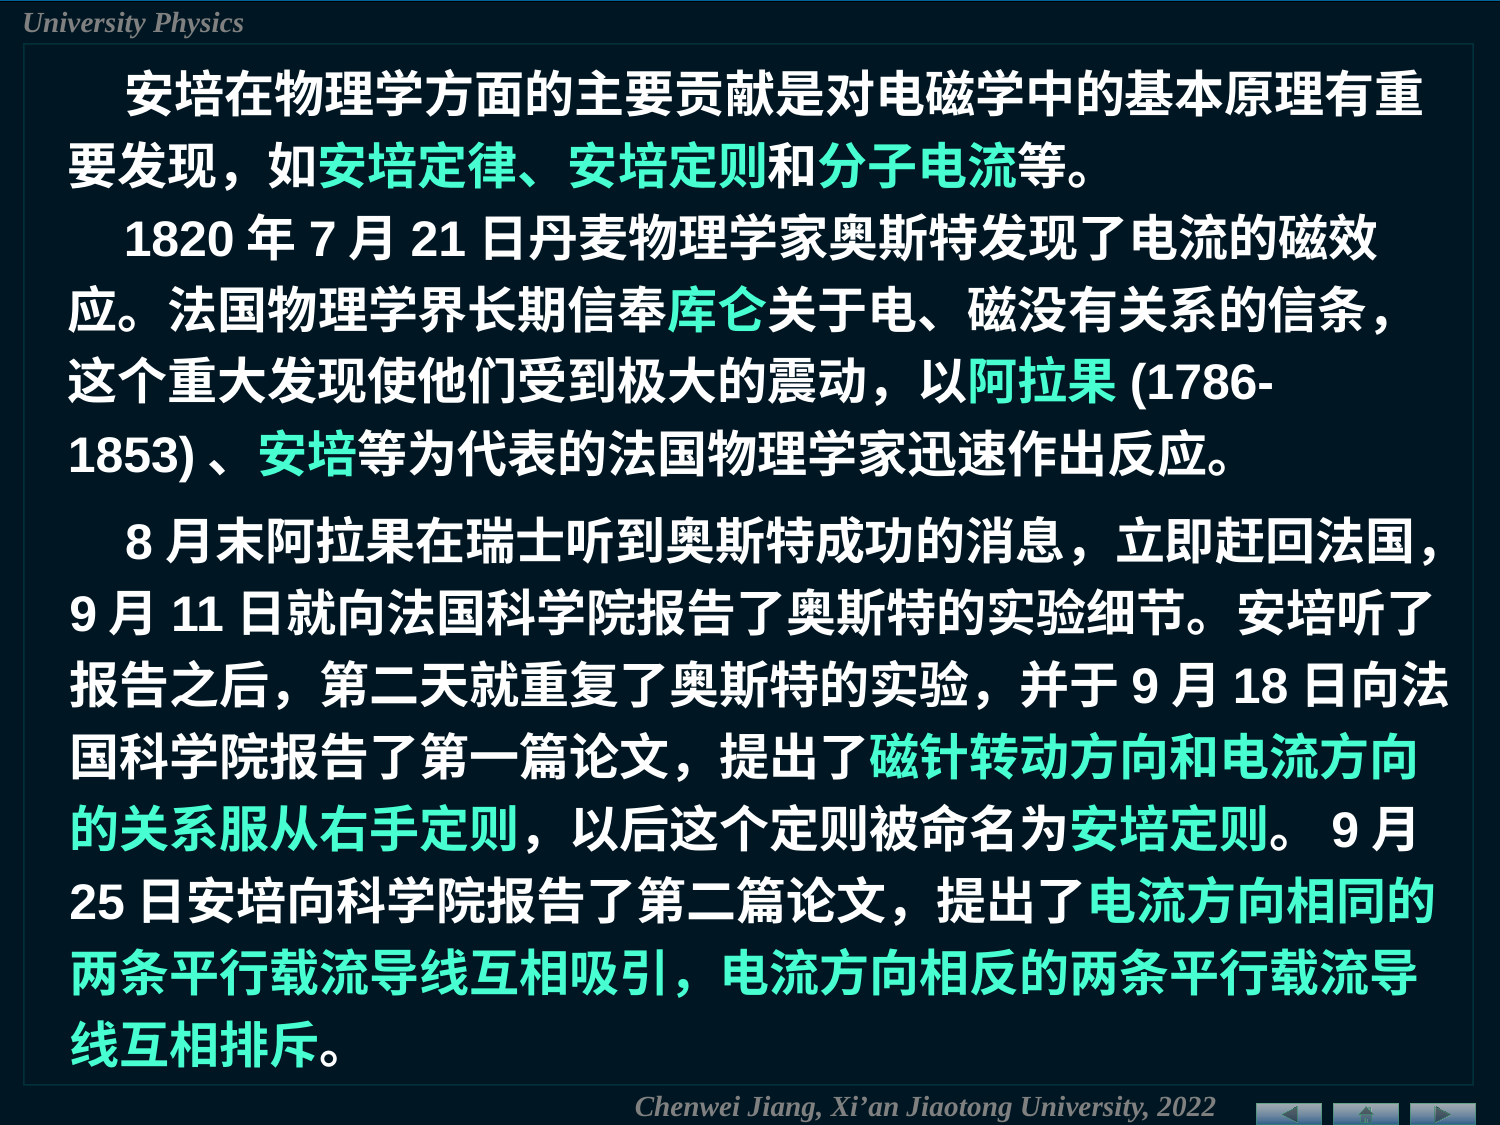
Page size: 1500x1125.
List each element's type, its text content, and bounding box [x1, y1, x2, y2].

text_box 安培在物理学方面的主要贡献是对电磁学中的基本原理有重要发现，如安培定律、安培定则和分子电流等。 1820年7月21日丹麦物理学家奥斯特发现了电流的磁效应。法国物理学界长期信奉库仑关于电、磁没有关系的信条，这个重大发现使他们受到极大的震动，以阿拉果(1786-1853)、安培等为代表的法国物理学家迅速作出反应。 [53, 42, 1459, 490]
text_box 8月末阿拉果在瑞士听到奥斯特成功的消息，立即赶回法国，9月11日就向法国科学院报告了奥斯特的实验细节。安培听了报告之后，第二天就重复了奥斯特的实验，并于9月18日向法国科学院报告了第一篇论文，提出了磁针转动方向和电流方向的关系服从右手定则，以后这个定则被命名为安培定则。9月25日安培向科学院报告了第二篇论文，提出了电流方向相同的两条平行载流导线互相吸引，电流方向相反的两条平行载流导线互相排斥。 [54, 490, 1483, 1081]
